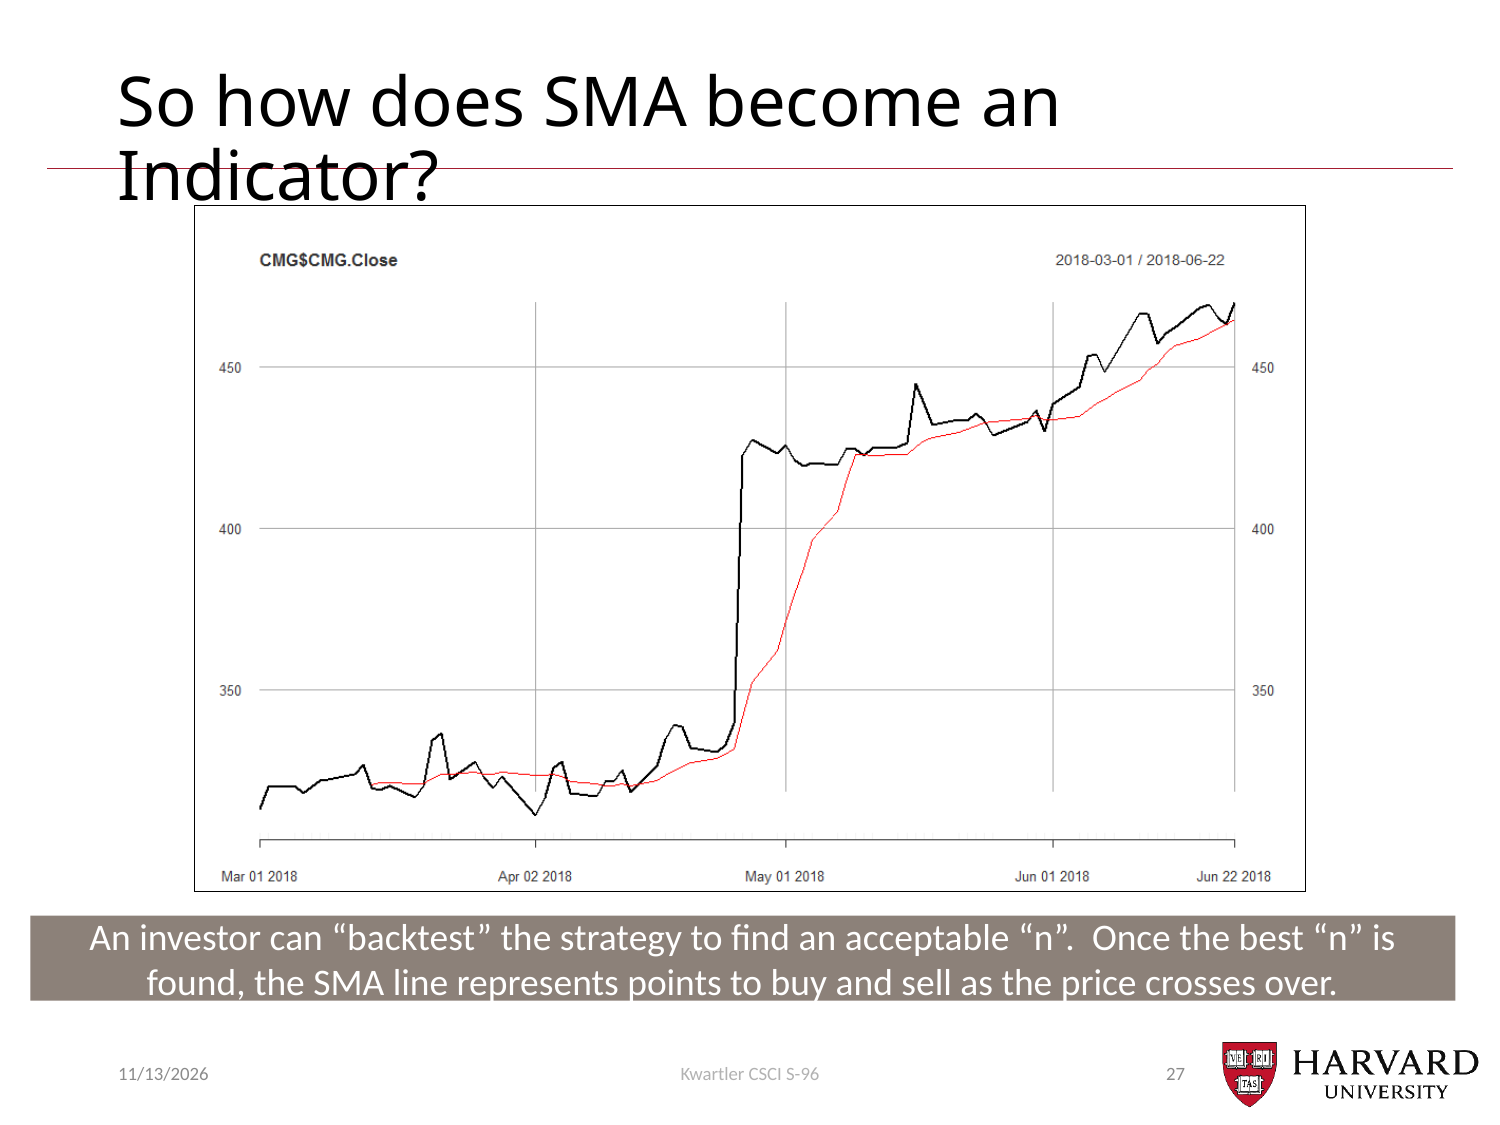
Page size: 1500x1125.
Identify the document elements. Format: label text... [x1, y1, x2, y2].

text_box An investor can “backtest” the strategy to find an acceptable “n”. Once the best “n” is found, the SMA line represents points to buy and sell as the price crosses over. [29, 915, 1456, 1002]
picture [1200, 1024, 1500, 1125]
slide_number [103, 1042, 441, 1103]
slide_number 27 [1059, 1042, 1200, 1103]
title So how does SMA become an Indicator? [103, 59, 1397, 157]
footer Kwartler CSCI S-96 [496, 1042, 1004, 1103]
picture [194, 205, 1306, 892]
